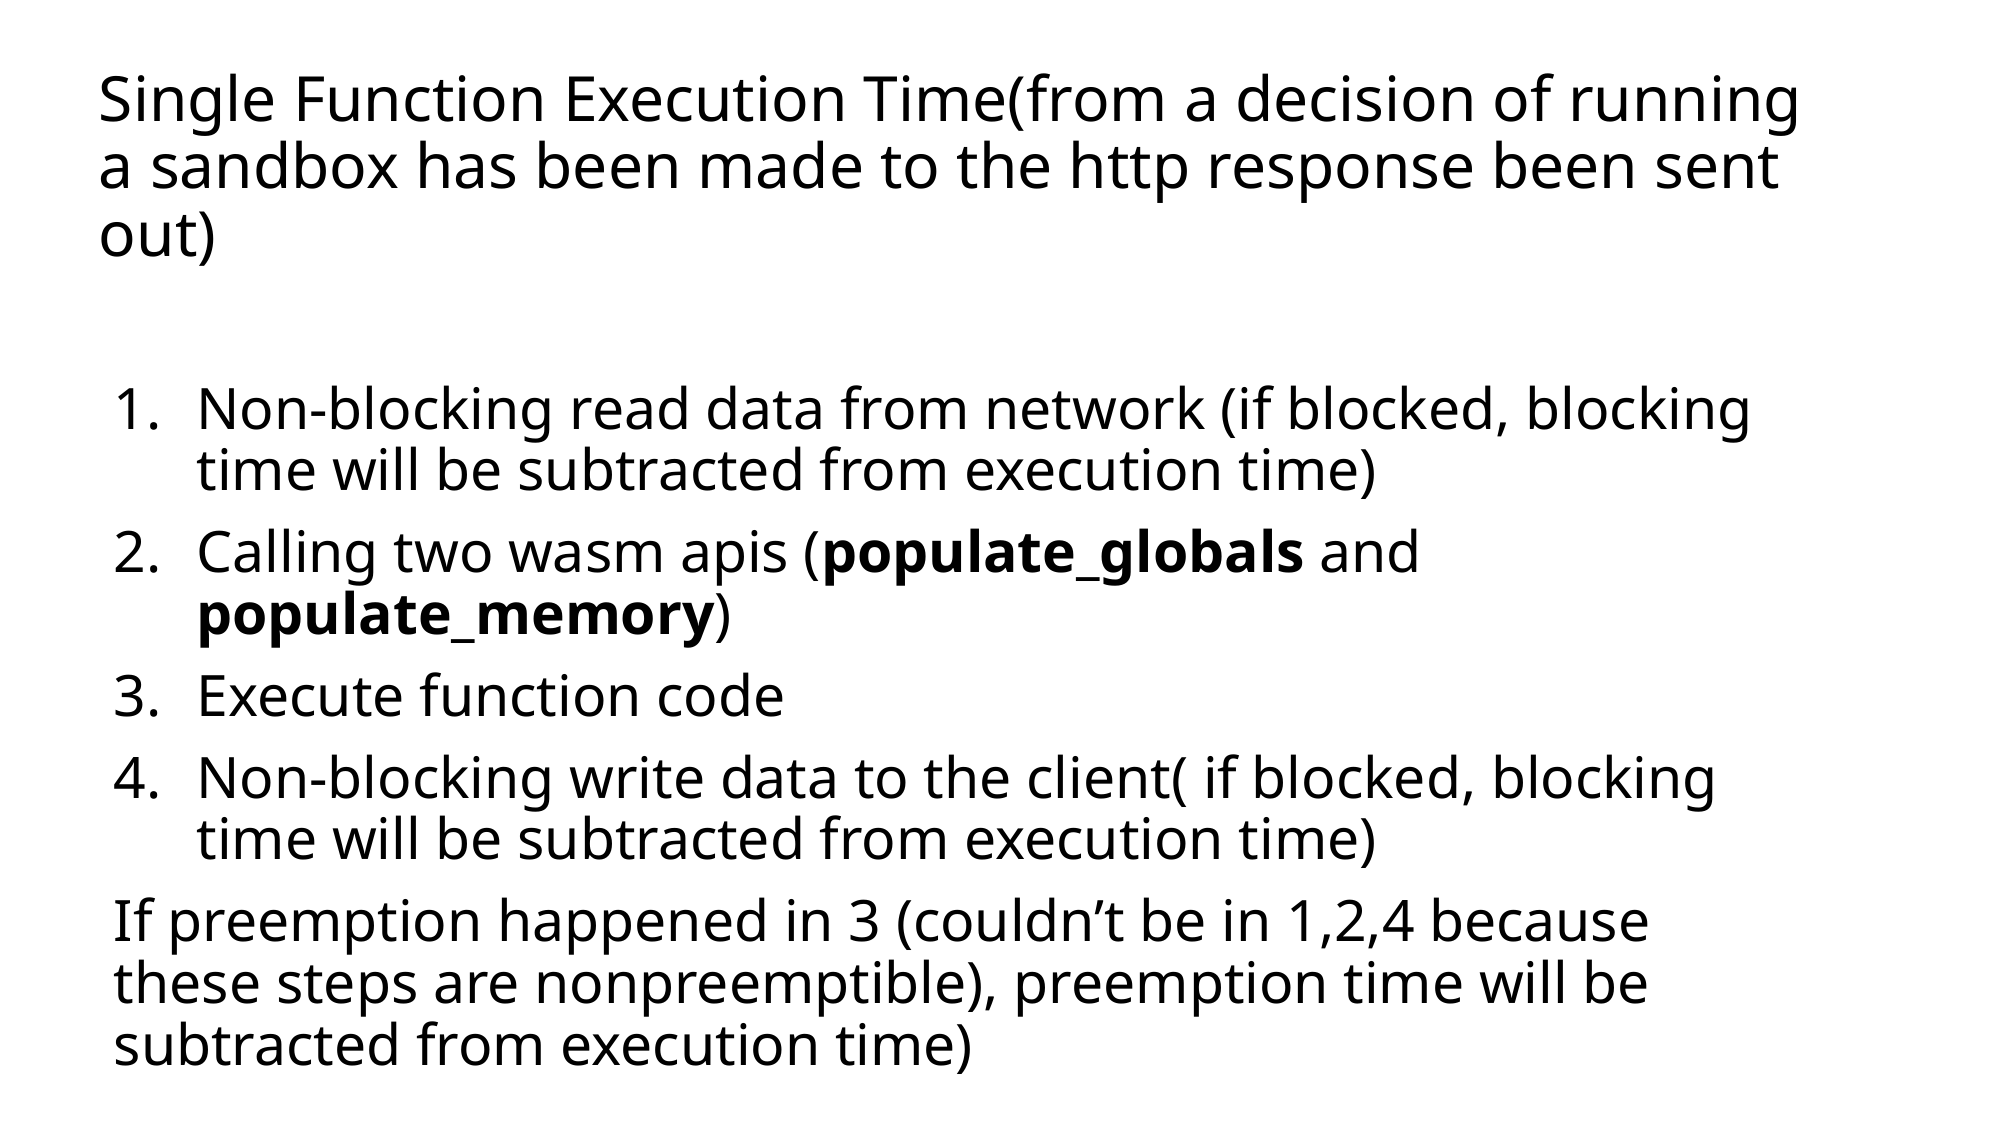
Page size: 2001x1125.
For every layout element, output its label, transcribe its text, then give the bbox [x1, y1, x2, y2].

title Single Function Execution Time(from a decision of running a sandbox has been made to the http response been sent out) [83, 59, 1863, 278]
list Non-blocking read data from network (if blocked, blocking time will be subtracted from execution time) Calling two wasm apis (populate_globals and populate_memory) Execute function code Non-blocking write data to the client( if blocked, blocking time will be subtracted from execution time) If preemption happened in 3 (couldn’t be in 1,2,4 because these steps are nonpreemptible), preemption time will be subtracted from execution time) [98, 372, 1824, 1087]
